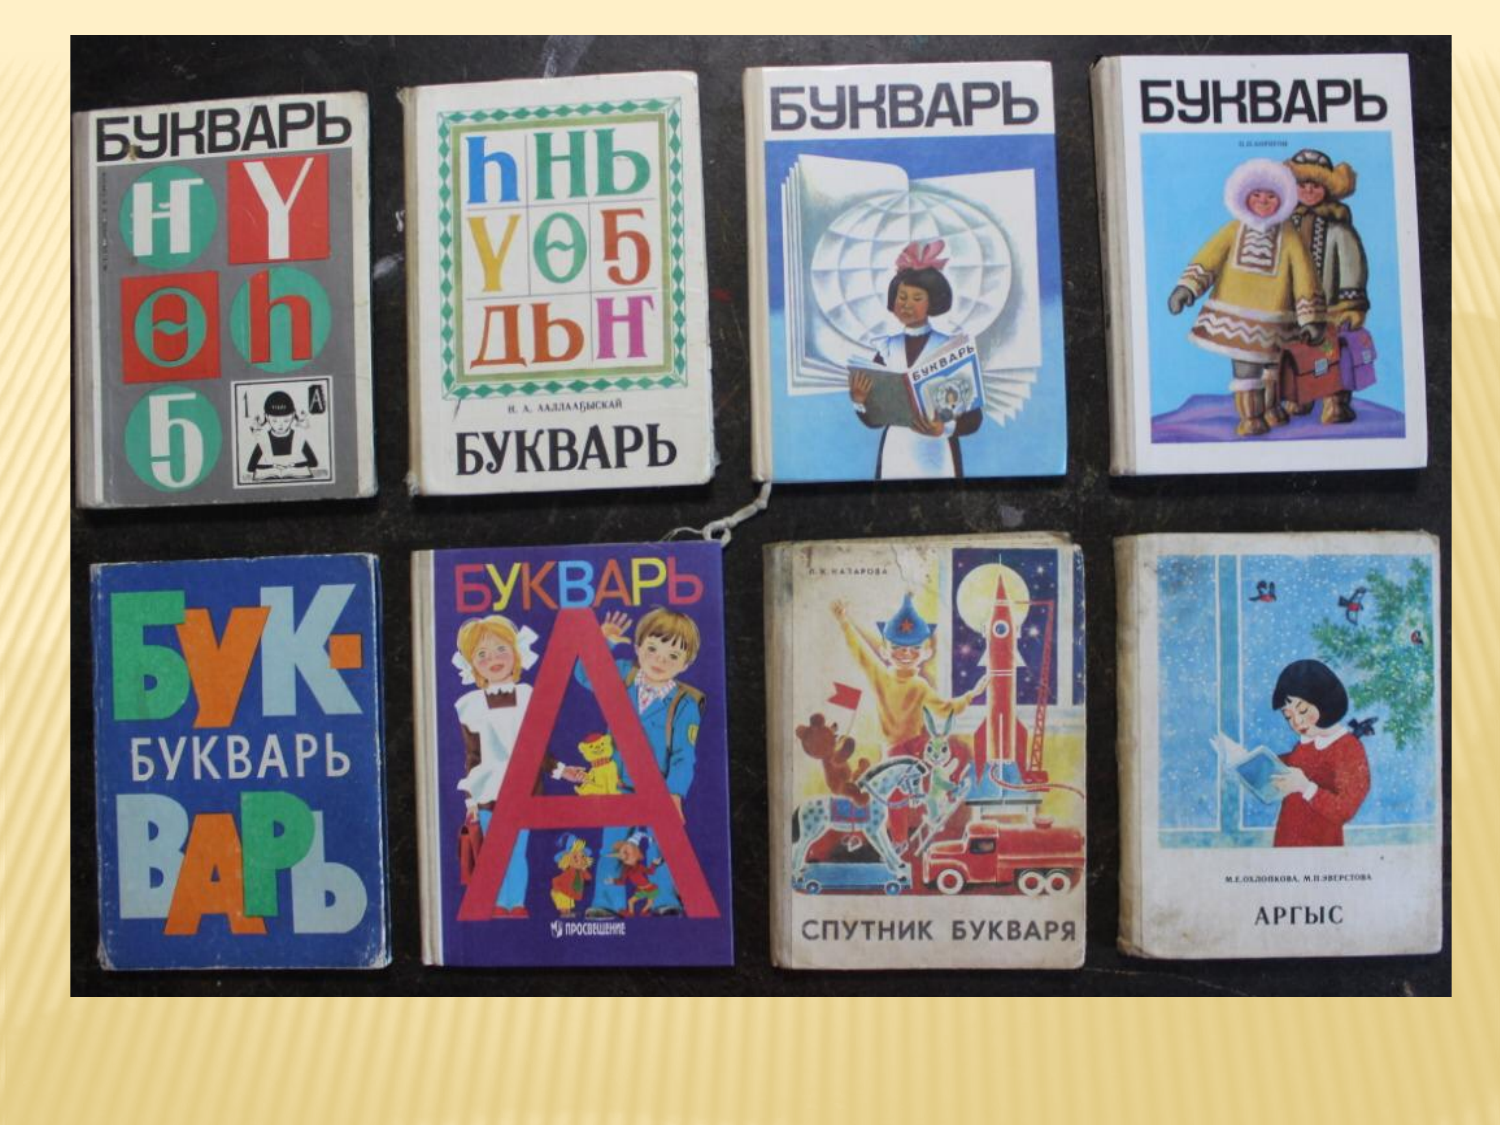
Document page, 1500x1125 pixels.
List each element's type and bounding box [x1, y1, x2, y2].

picture [70, 34, 1452, 997]
